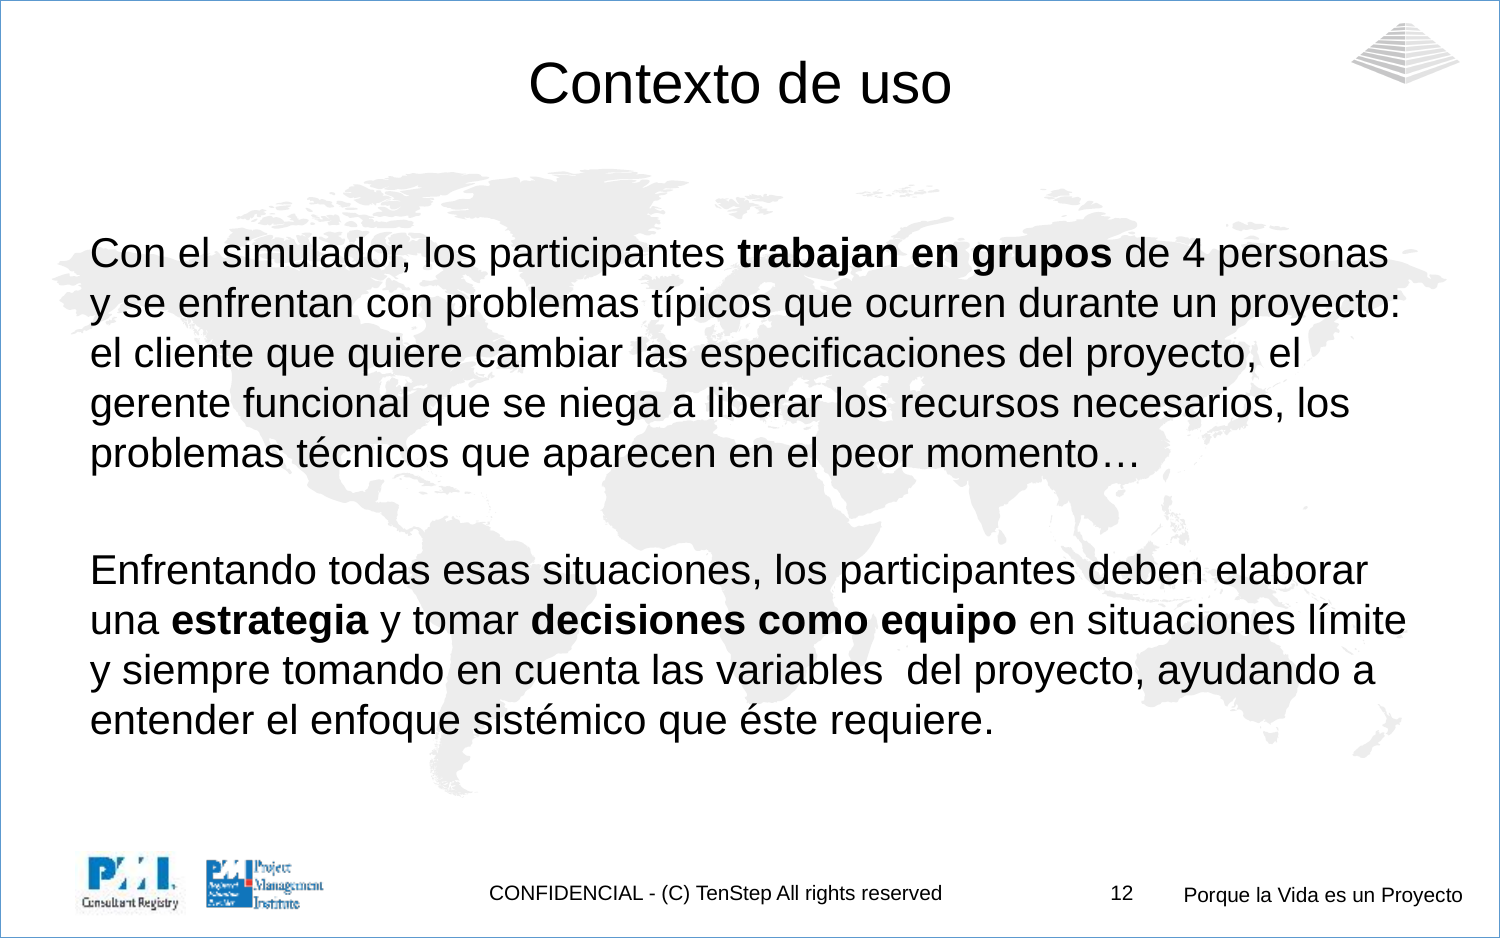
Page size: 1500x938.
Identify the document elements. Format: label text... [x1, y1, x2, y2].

slide_number 12 [1074, 872, 1169, 923]
title Contexto de uso [75, 37, 1407, 132]
list Con el simulador, los participantes trabajan en grupos de 4 personas y se enfrentan con problemas típicos que ocurren durante un proyecto: el cliente que quiere cambiar las especificaciones del proyecto, el gerente funcional que se niega a liberar los recursos necesarios, los problemas técnicos que aparecen en el peor momento… Enfrentando todas esas situaciones, los participantes deben elaborar una estrategia y tomar decisiones como equipo en situaciones límite y siempre tomando en cuenta las variables del proyecto, ayudando a entender el enfoque sistémico que éste requiere. [75, 218, 1425, 838]
picture [75, 851, 186, 917]
picture [199, 851, 333, 917]
footer CONFIDENCIAL - (C) TenStep All rights reserved [340, 872, 1074, 923]
